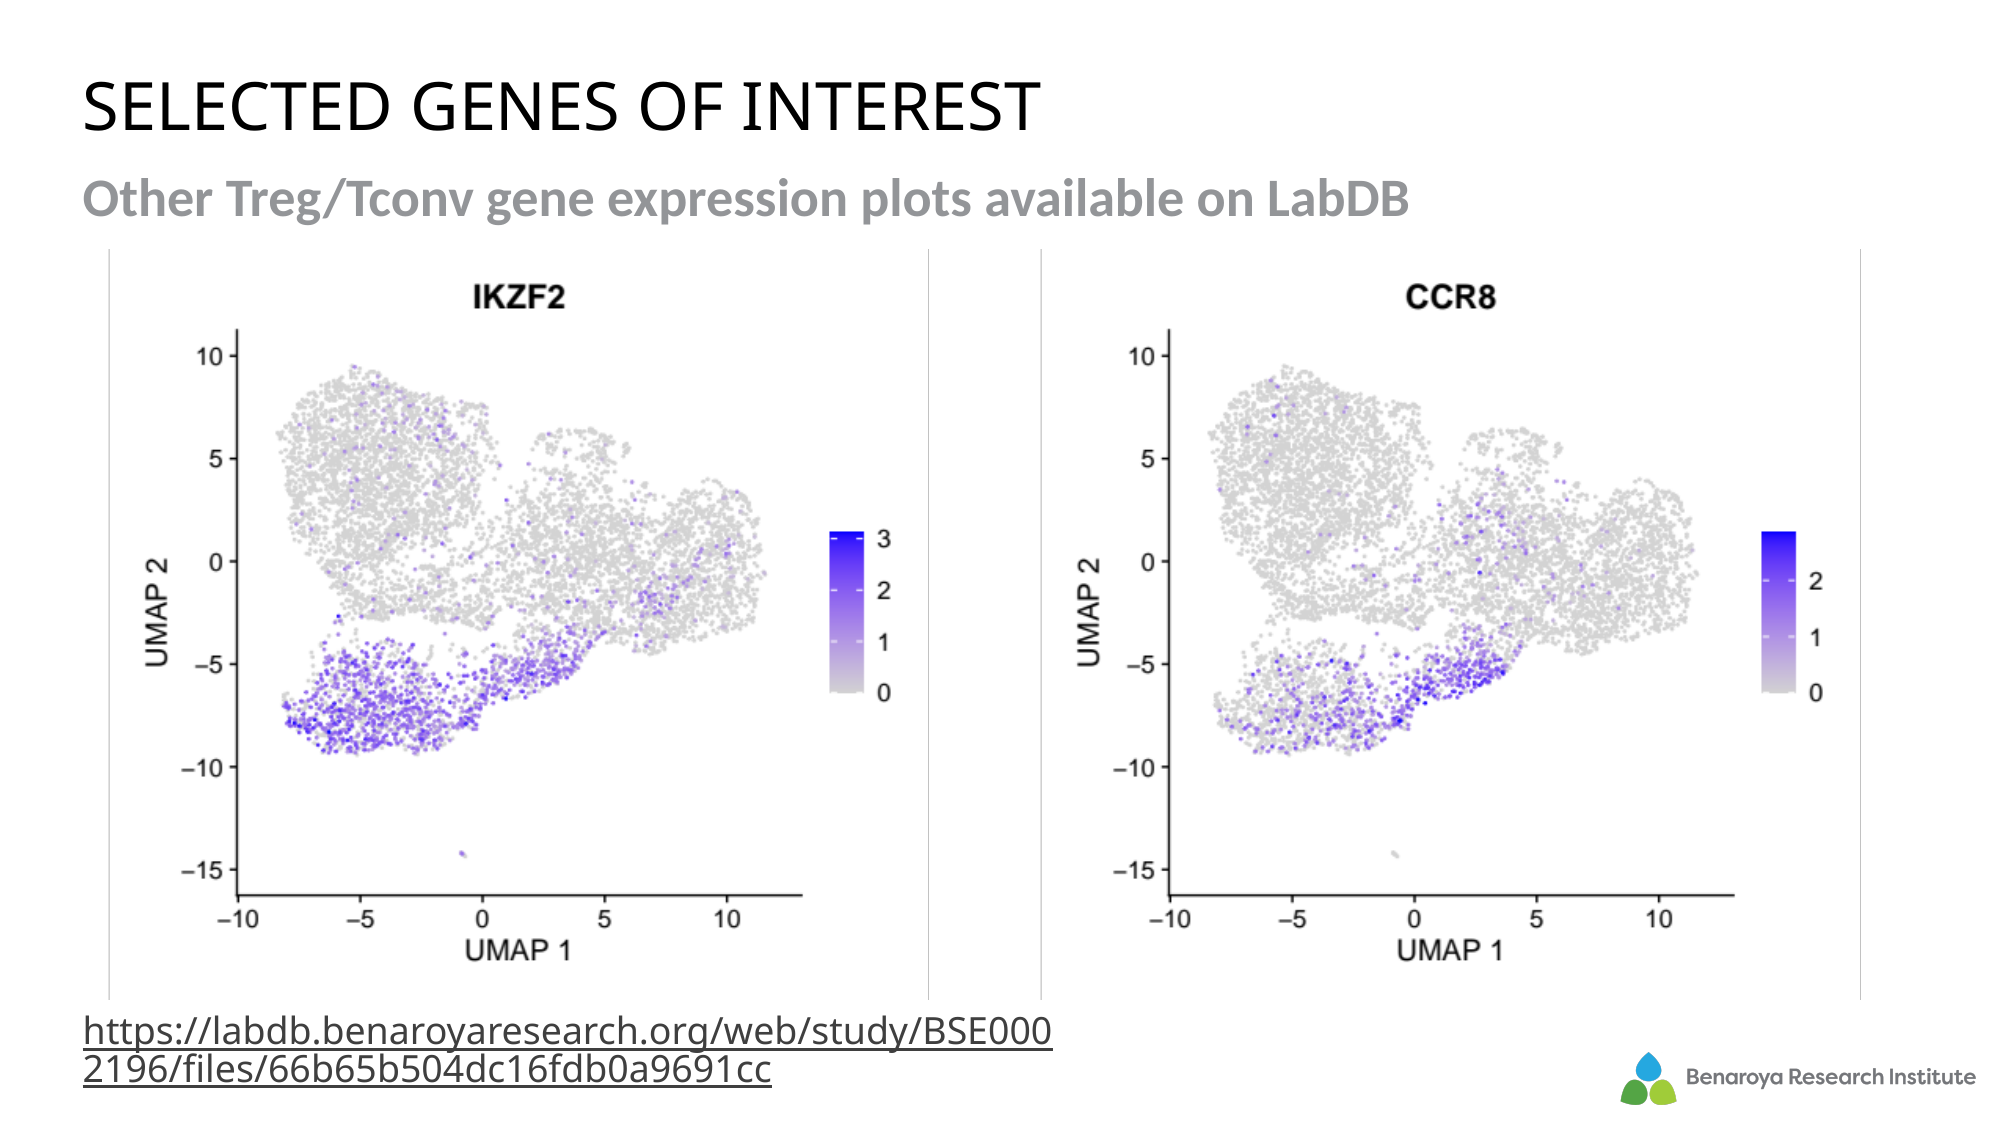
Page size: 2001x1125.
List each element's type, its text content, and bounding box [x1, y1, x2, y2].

picture [1620, 1052, 1976, 1105]
text_box https://labdb.benaroyaresearch.org/web/study/BSE0002196/files/66b65b504dc16fdb0a9691cc [67, 999, 1068, 1111]
picture [999, 249, 1900, 1000]
title Selected genes of interest [67, 59, 1932, 158]
picture [67, 249, 968, 1000]
list Other Treg/Tconv gene expression plots available on LabDB [67, 161, 1932, 242]
